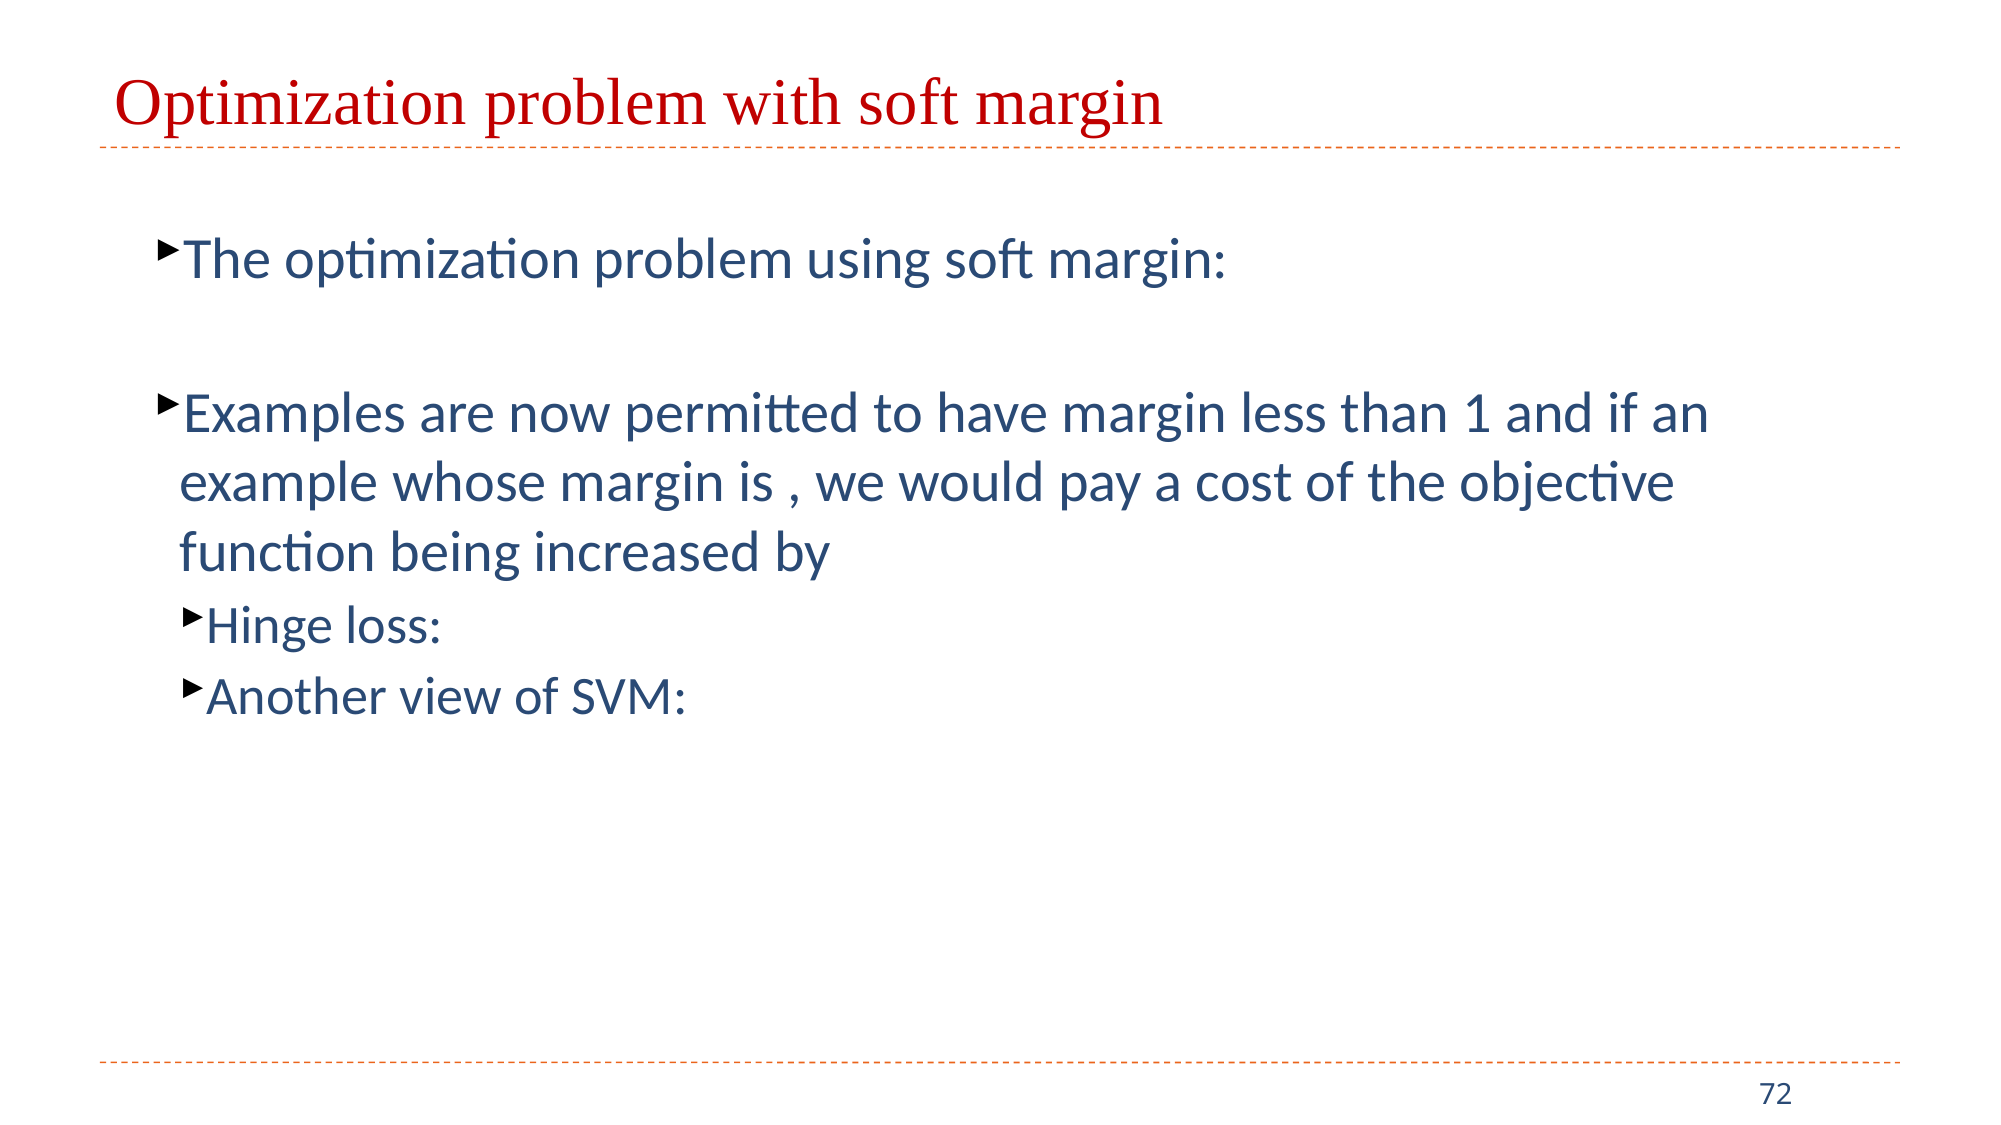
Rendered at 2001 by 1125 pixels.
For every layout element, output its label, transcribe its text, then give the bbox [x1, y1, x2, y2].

title Optimization problem with soft margin [99, 24, 1900, 146]
